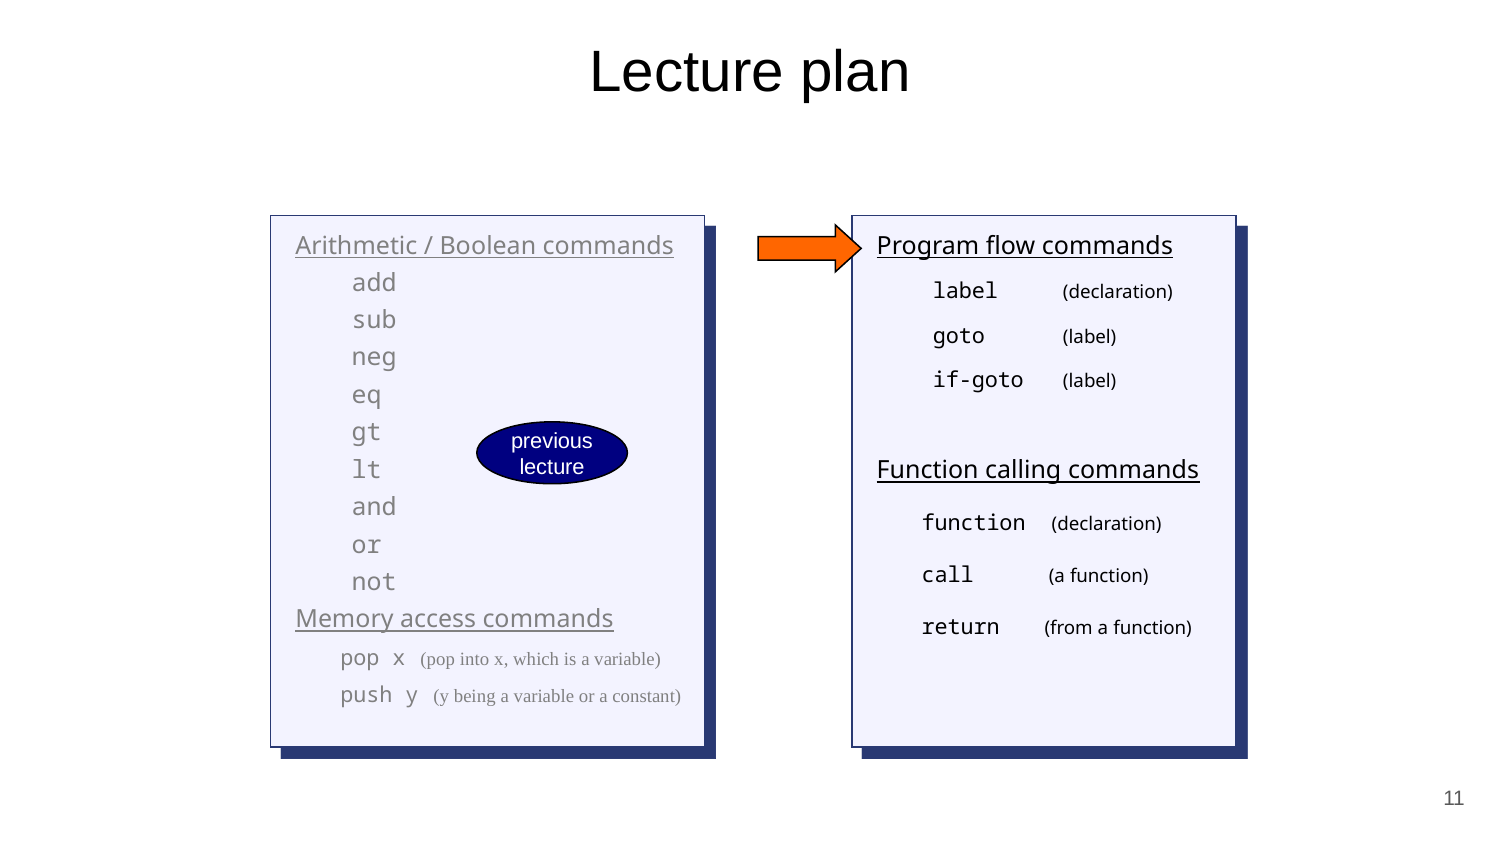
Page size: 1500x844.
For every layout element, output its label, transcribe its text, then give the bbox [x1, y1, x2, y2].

slide_number 11 [1389, 764, 1480, 830]
text_box Program flow commands label (declaration) goto (label) if-goto (label) Function calling commands function (declaration) call (a function) return (from a function) [851, 215, 1237, 748]
text_box Arithmetic / Boolean commands add sub neg eq gt lt and or not Memory access commands pop x (pop into x, which is a variable) push y (y being a variable or a constant) [270, 215, 705, 748]
title Lecture plan [51, 18, 1449, 113]
text_box [758, 224, 862, 272]
text_box previous lecture [476, 421, 628, 484]
